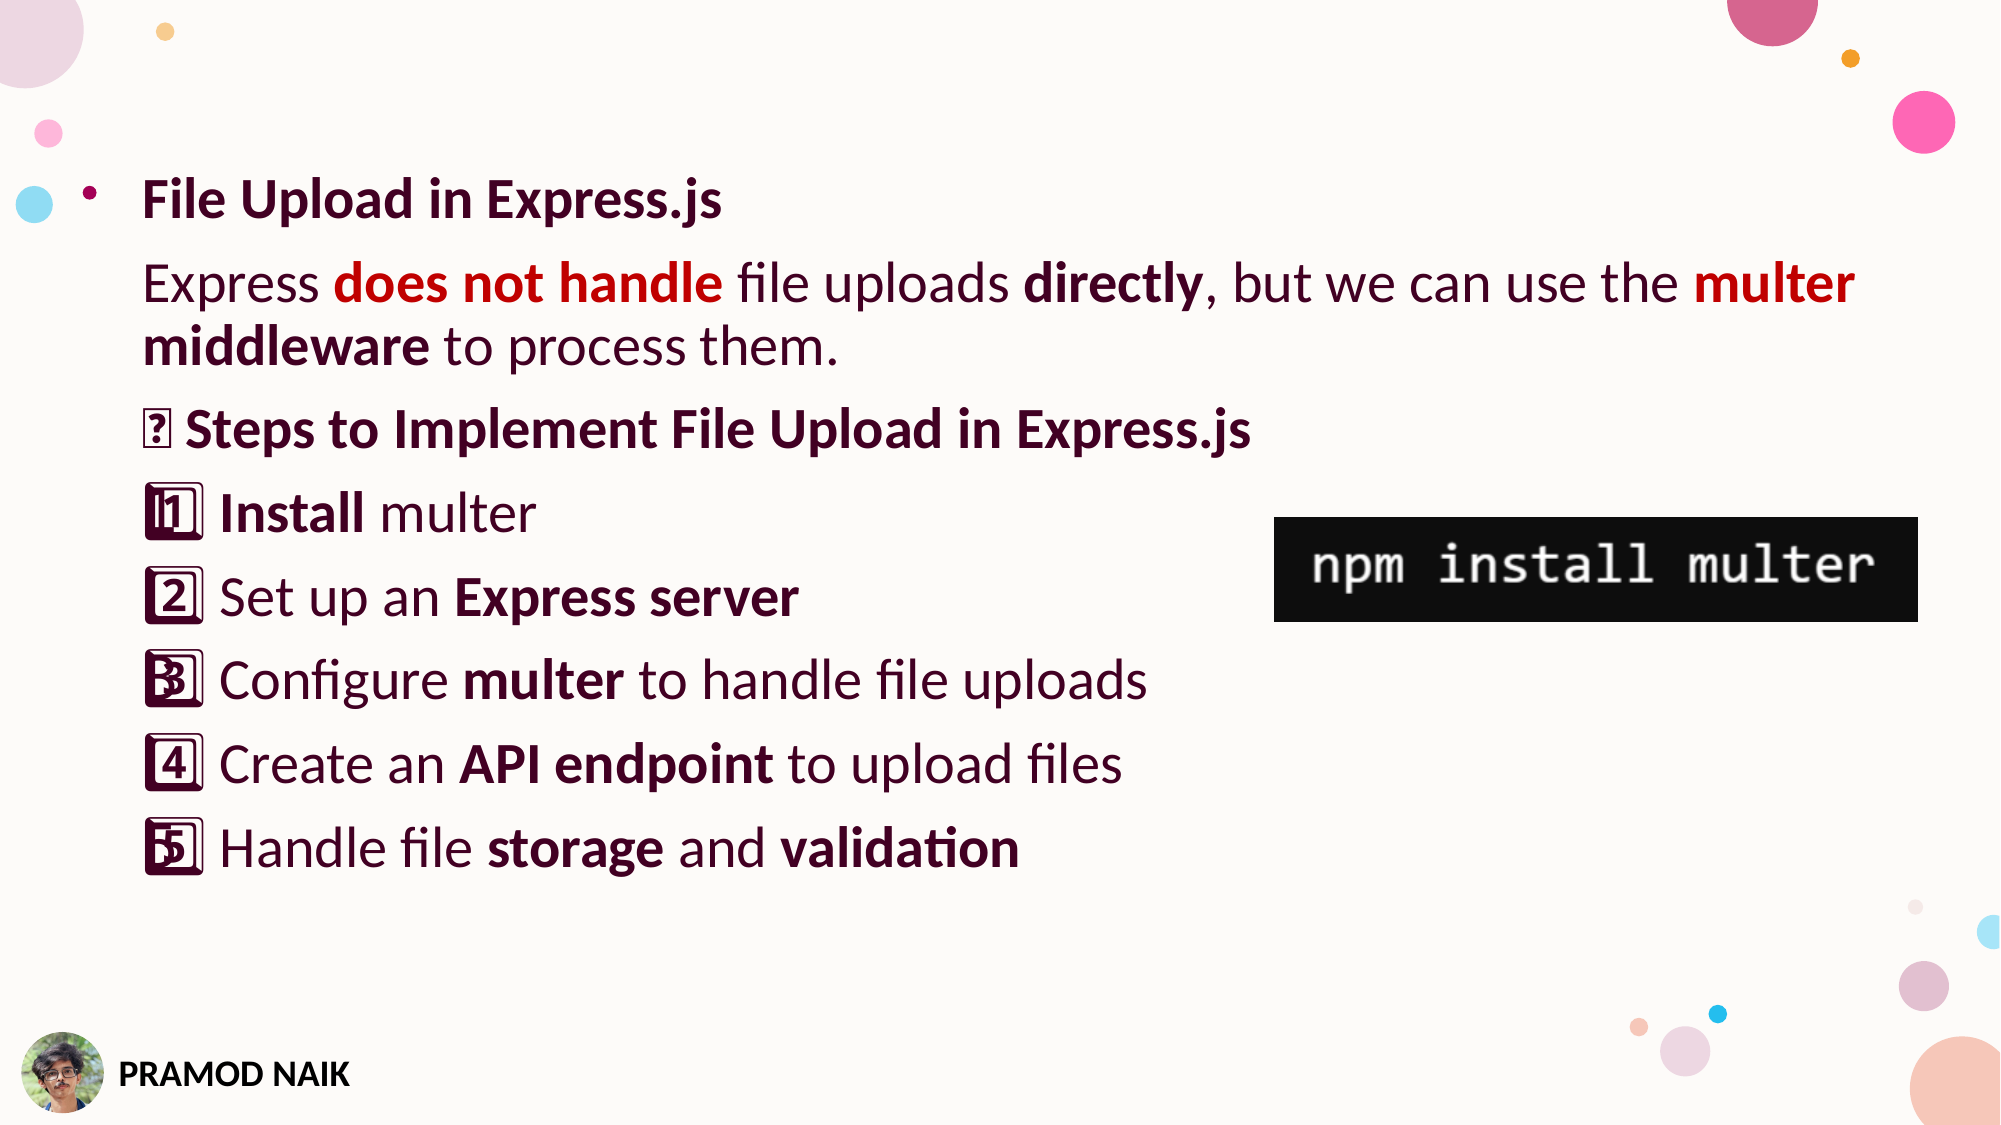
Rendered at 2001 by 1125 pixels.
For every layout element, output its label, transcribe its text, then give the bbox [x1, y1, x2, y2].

picture [21, 1031, 104, 1114]
picture [1273, 517, 1918, 622]
list File Upload in Express.js Express does not handle file uploads directly, but we can use the multer middleware to process them. 📌 Steps to Implement File Upload in Express.js 1️⃣ Install multer 2️⃣ Set up an Express server 3️⃣ Configure multer to handle file uploads 4️⃣ Create an API endpoint to upload files 5️⃣ Handle file storage and validation [127, 160, 1877, 1032]
